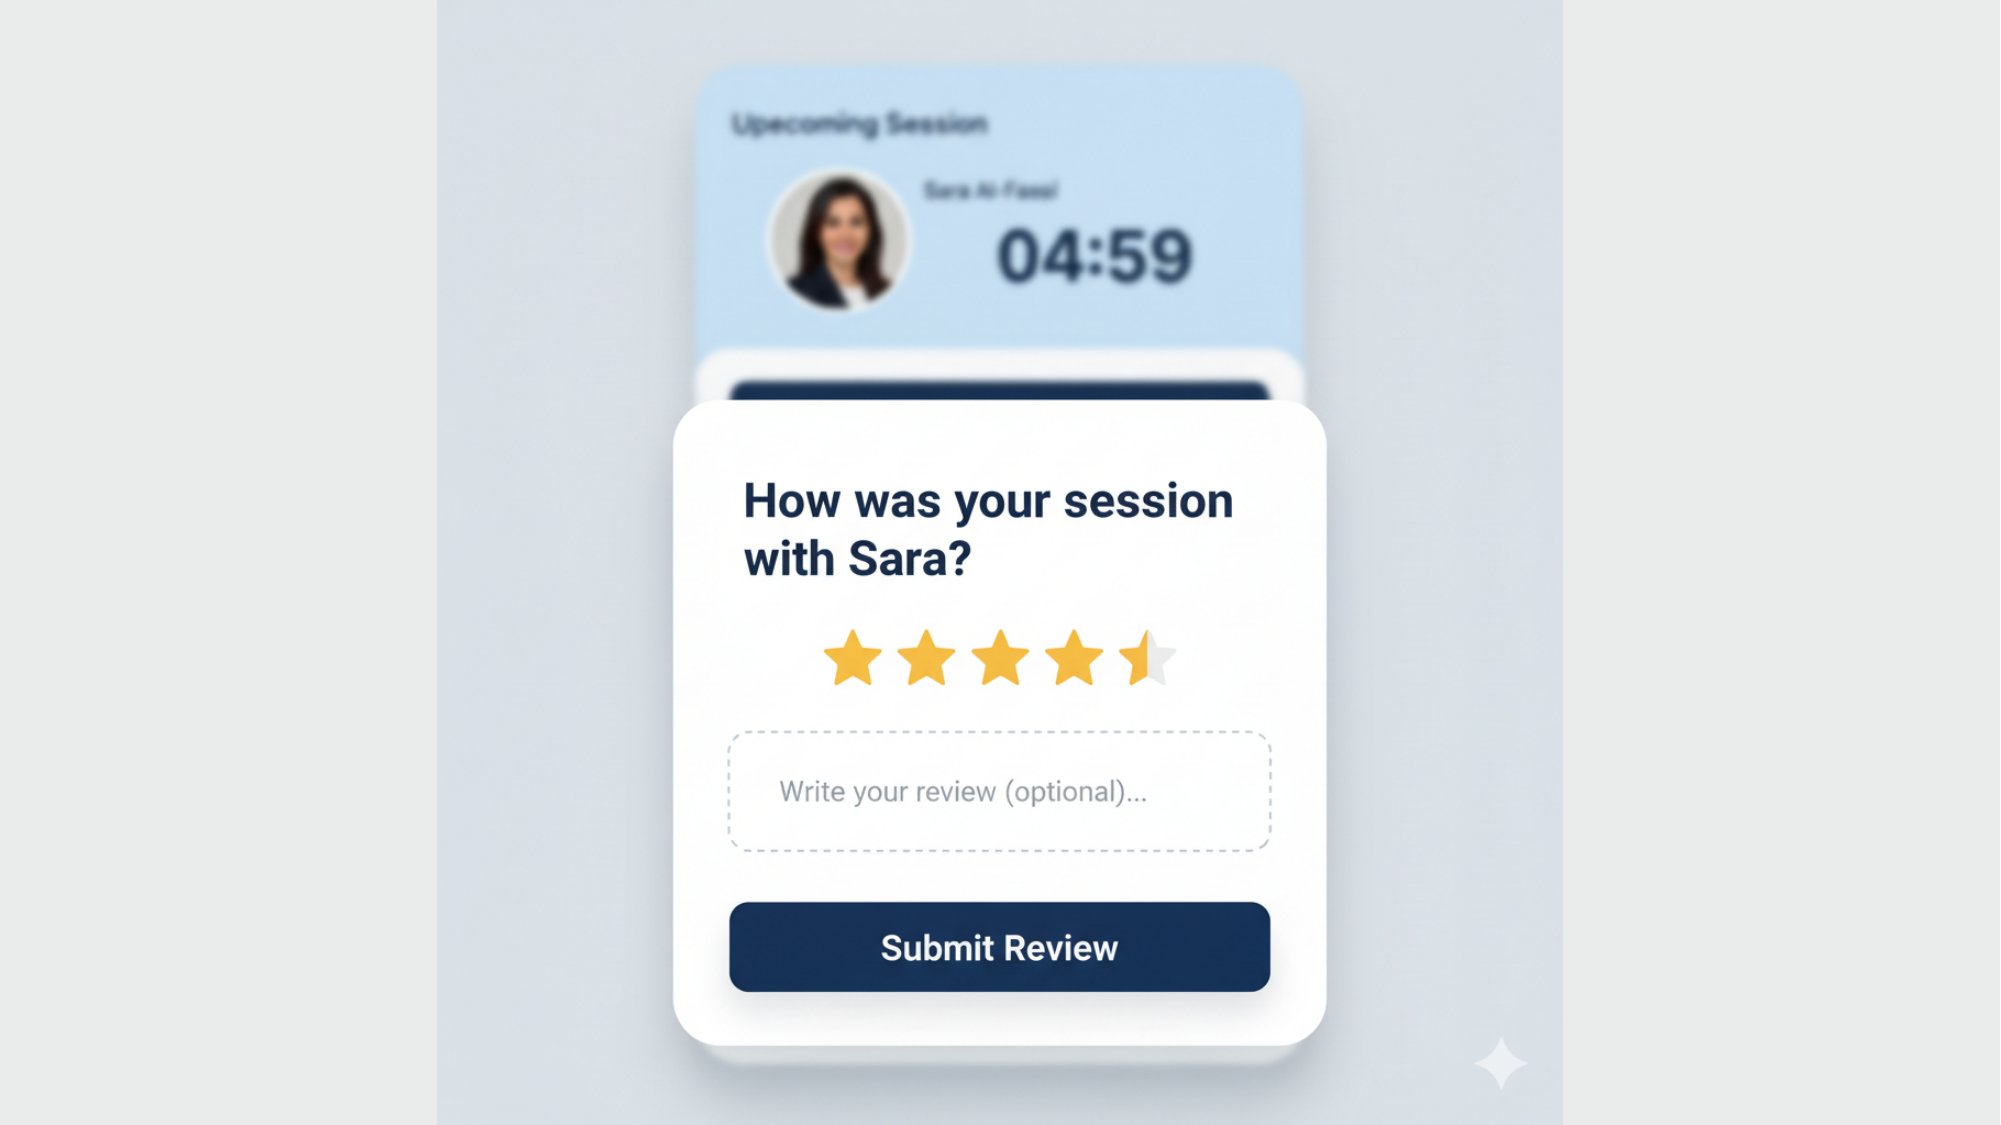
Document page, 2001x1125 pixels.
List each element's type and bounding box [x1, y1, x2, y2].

picture [437, 0, 1563, 1125]
